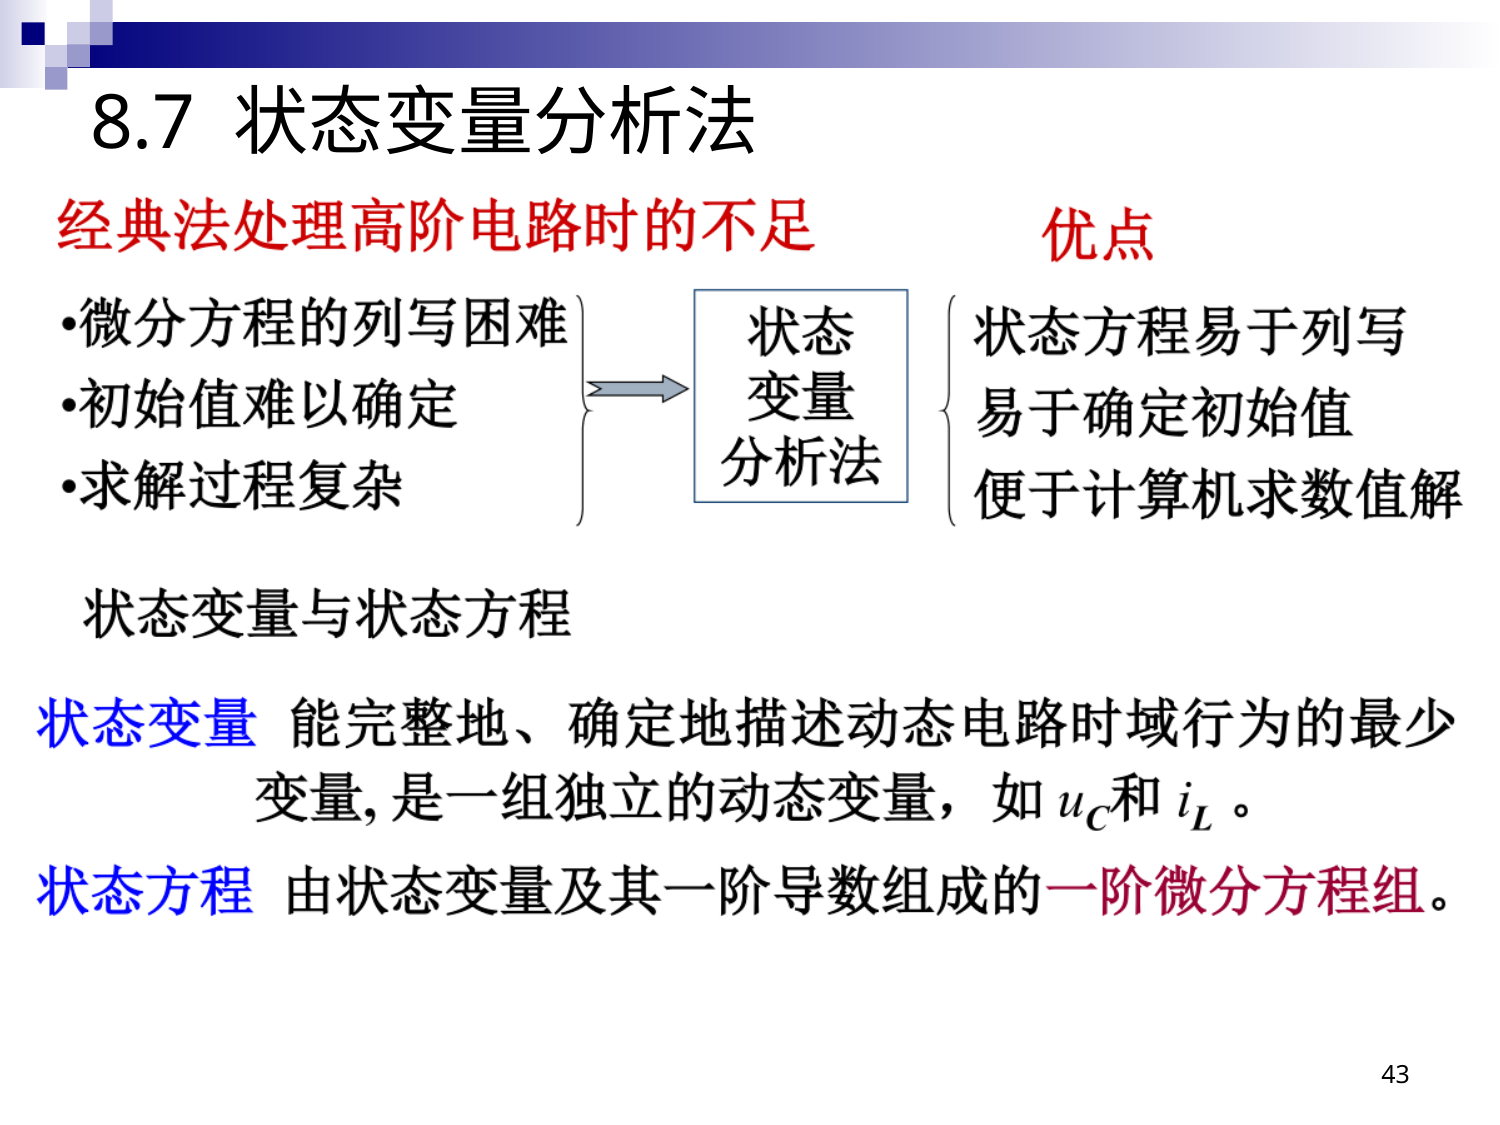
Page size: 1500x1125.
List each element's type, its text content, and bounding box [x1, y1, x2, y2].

picture [12, 189, 1488, 936]
slide_number 43 [1074, 1025, 1425, 1100]
title 8.7 状态变量分析法 [75, 75, 1500, 163]
